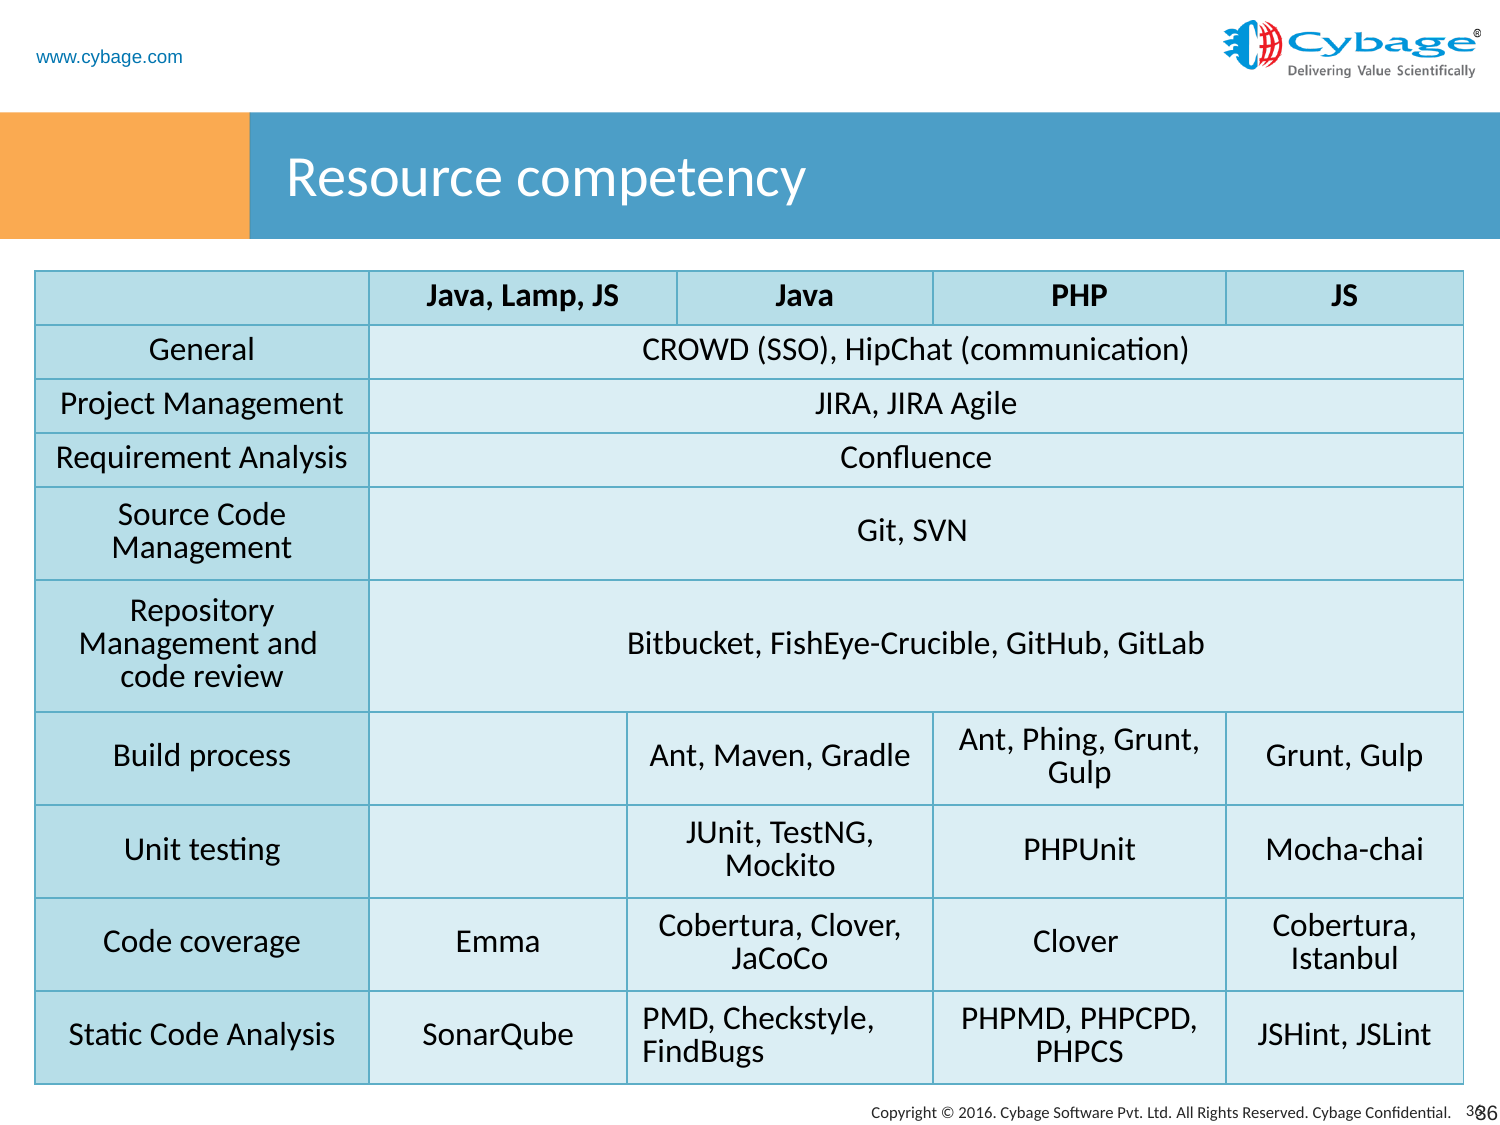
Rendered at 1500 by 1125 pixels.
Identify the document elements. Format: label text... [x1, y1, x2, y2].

table_cell Cobertura, Istanbul [1227, 899, 1463, 990]
table_header PHP [934, 272, 1225, 324]
table_header [36, 272, 368, 324]
text_box 36 [1458, 1100, 1500, 1125]
table_cell Source Code Management [36, 488, 368, 579]
picture [1223, 20, 1249, 40]
table_cell Git, SVN [370, 488, 1463, 579]
table_header JS [1227, 272, 1463, 324]
table_header Java, Lamp, JS [370, 272, 676, 324]
table_cell Project Management [36, 380, 368, 432]
table_cell [370, 806, 626, 897]
table_cell PHPUnit [934, 806, 1225, 897]
table_cell General [36, 326, 368, 378]
table_cell JIRA, JIRA Agile [370, 380, 1463, 432]
table_cell Grunt, Gulp [1227, 713, 1463, 804]
table_cell Bitbucket, FishEye-Crucible, GitHub, GitLab [370, 581, 1463, 711]
title Resource competency [272, 131, 1463, 225]
table_cell [370, 713, 626, 804]
picture [1223, 20, 1481, 78]
table_cell Confluence [370, 434, 1463, 486]
table_cell Static Code Analysis [36, 992, 368, 1083]
table_cell Ant, Maven, Gradle [628, 713, 932, 804]
table_cell Build process [36, 713, 368, 804]
table_cell JSHint, JSLint [1227, 992, 1463, 1083]
table_cell PHPMD, PHPCPD, PHPCS [934, 992, 1225, 1083]
table_cell PMD, Checkstyle, FindBugs [628, 992, 932, 1083]
table_header Java [678, 272, 932, 324]
table_cell Ant, Phing, Grunt, Gulp [934, 713, 1225, 804]
table_cell Unit testing [36, 806, 368, 897]
table_cell Cobertura, Clover, JaCoCo [628, 899, 932, 990]
table_cell CROWD (SSO), HipChat (communication) [370, 326, 1463, 378]
table_cell Mocha-chai [1227, 806, 1463, 897]
table_cell Requirement Analysis [36, 434, 368, 486]
table_cell SonarQube [370, 992, 626, 1083]
table_cell Code coverage [36, 899, 368, 990]
table_cell Emma [370, 899, 626, 990]
table_cell JUnit, TestNG, Mockito [628, 806, 932, 897]
table_cell Clover [934, 899, 1225, 990]
table_cell Repository Management and code review [36, 581, 368, 711]
